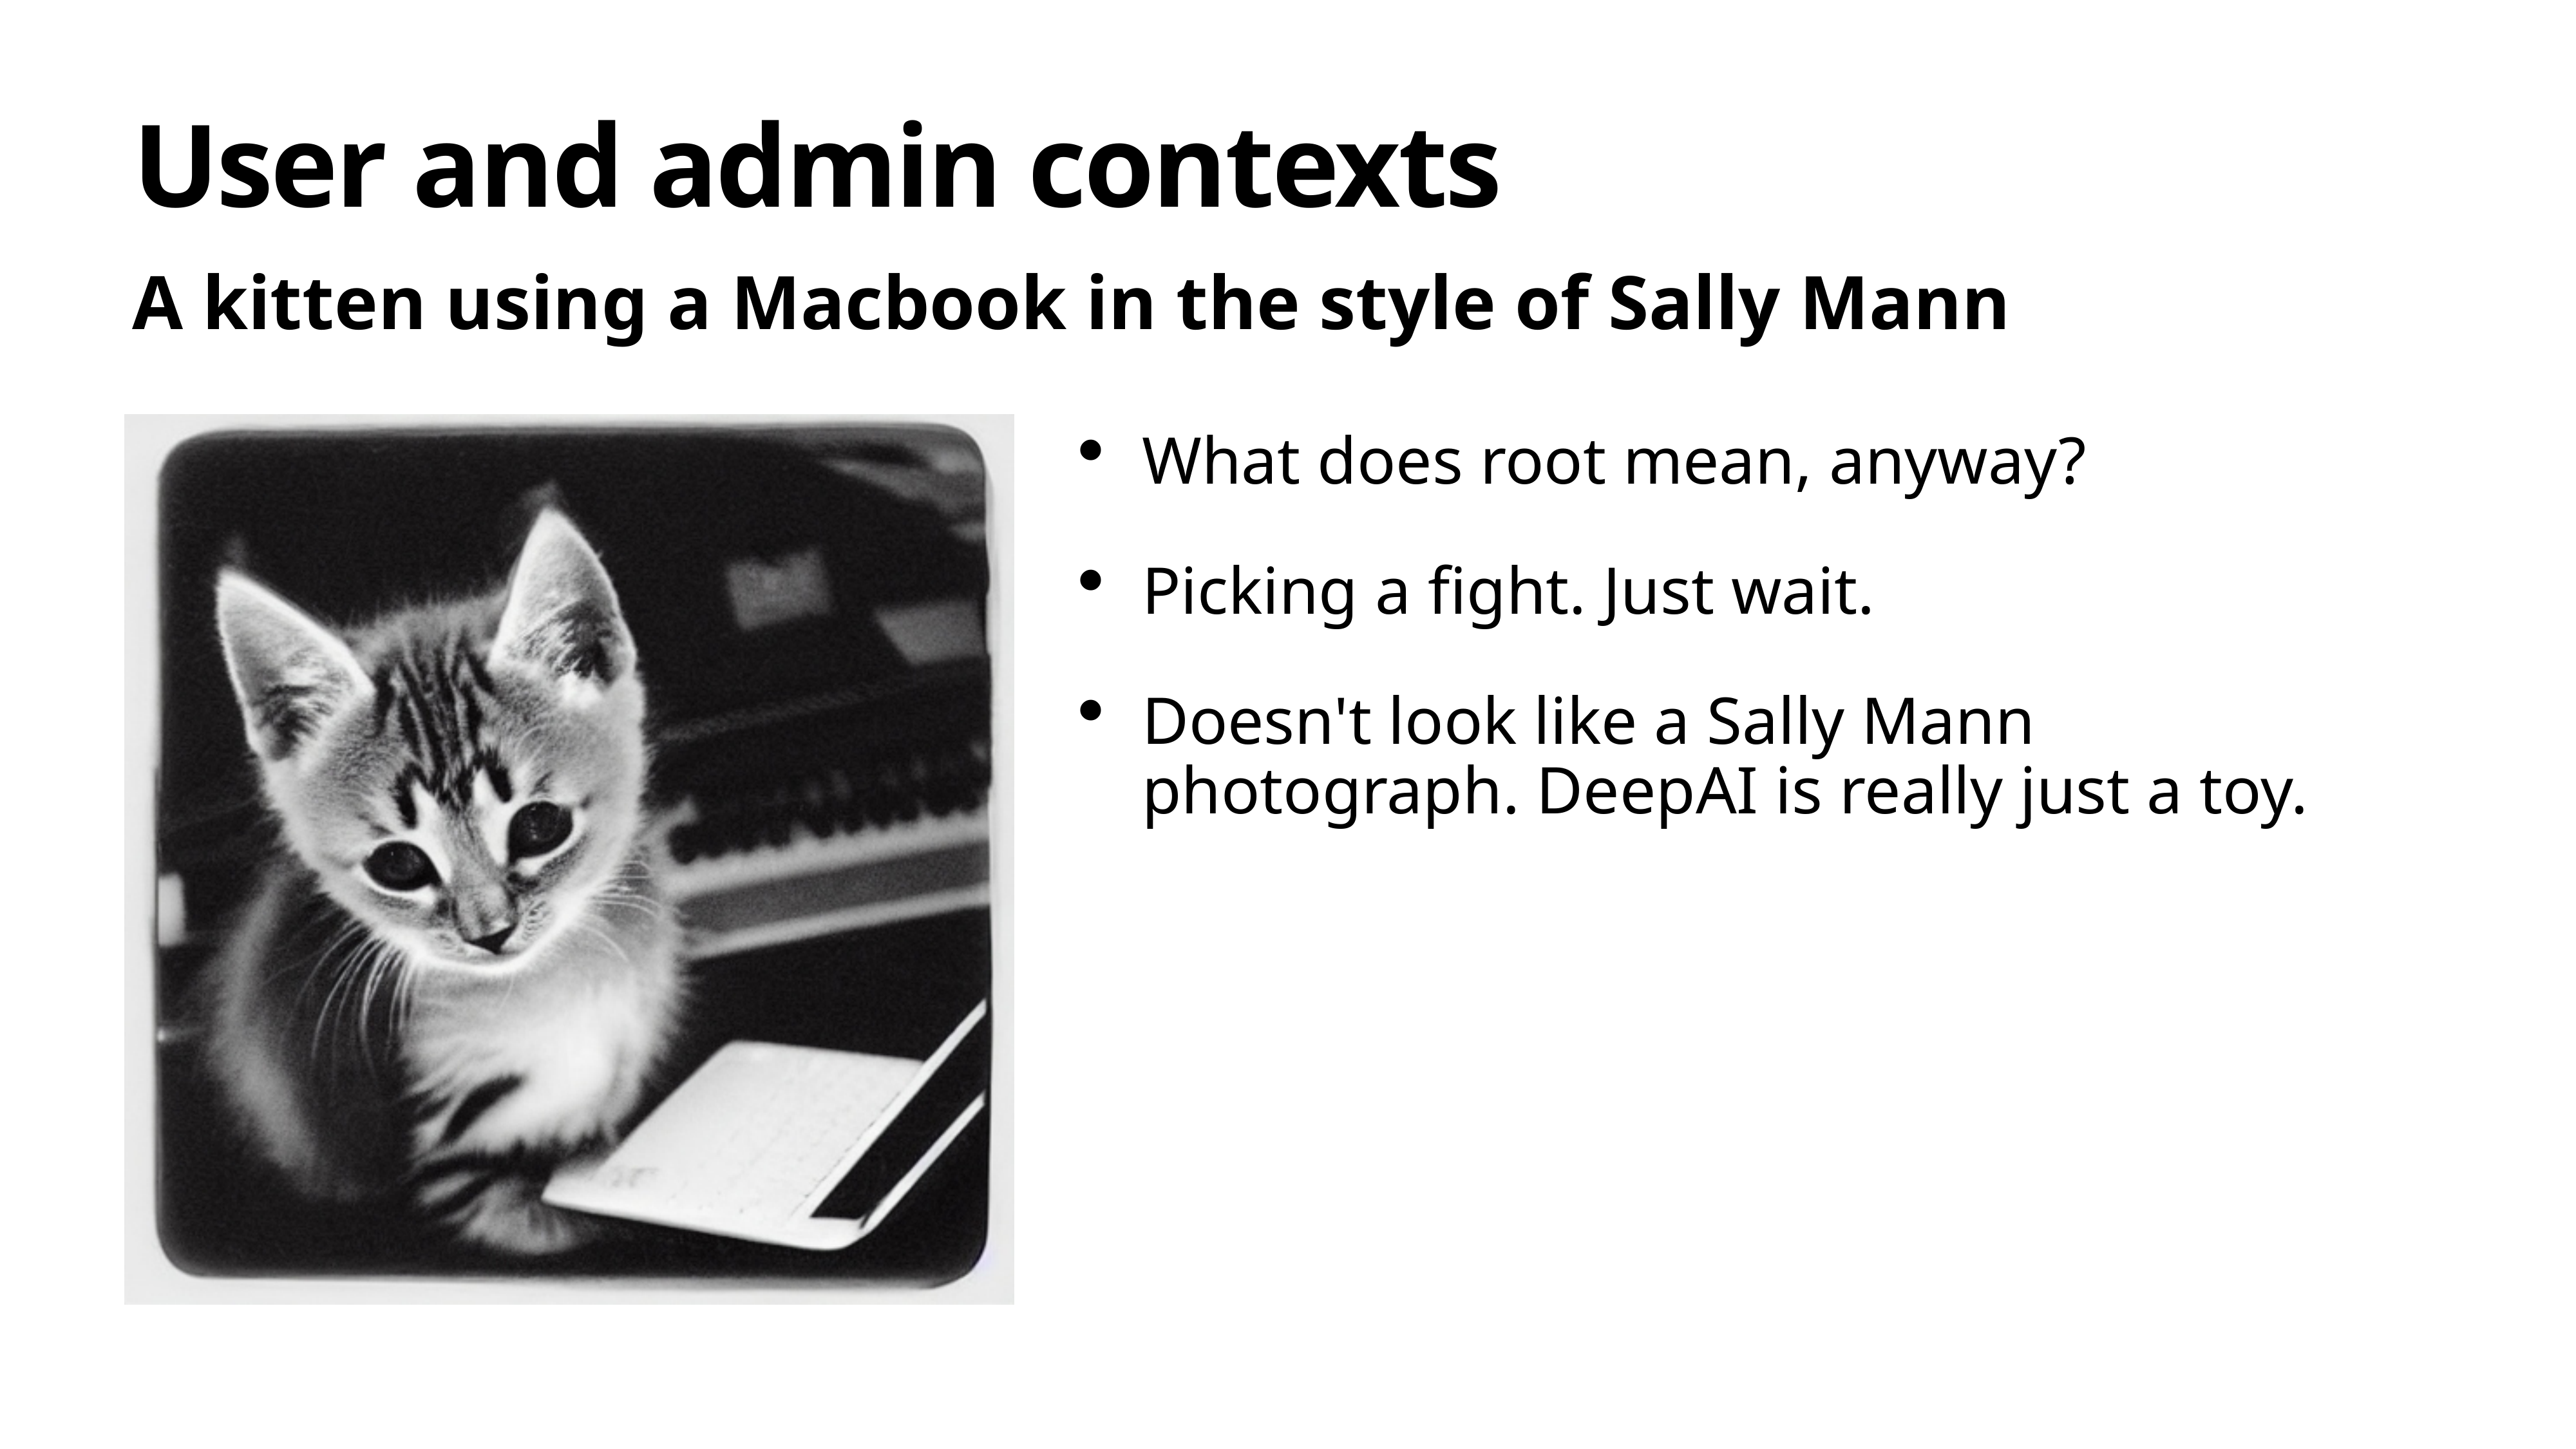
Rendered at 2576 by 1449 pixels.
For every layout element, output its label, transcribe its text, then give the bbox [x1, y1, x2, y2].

list What does root mean, anyway? Picking a fight. Just wait. Doesn't look like a Sally Mann photograph. DeepAI is really just a toy. [1072, 422, 2389, 1314]
title User and admin contexts [127, 113, 2449, 250]
list A kitten using a Macbook in the style of Sally Mann [127, 250, 2449, 350]
picture [124, 414, 1015, 1305]
